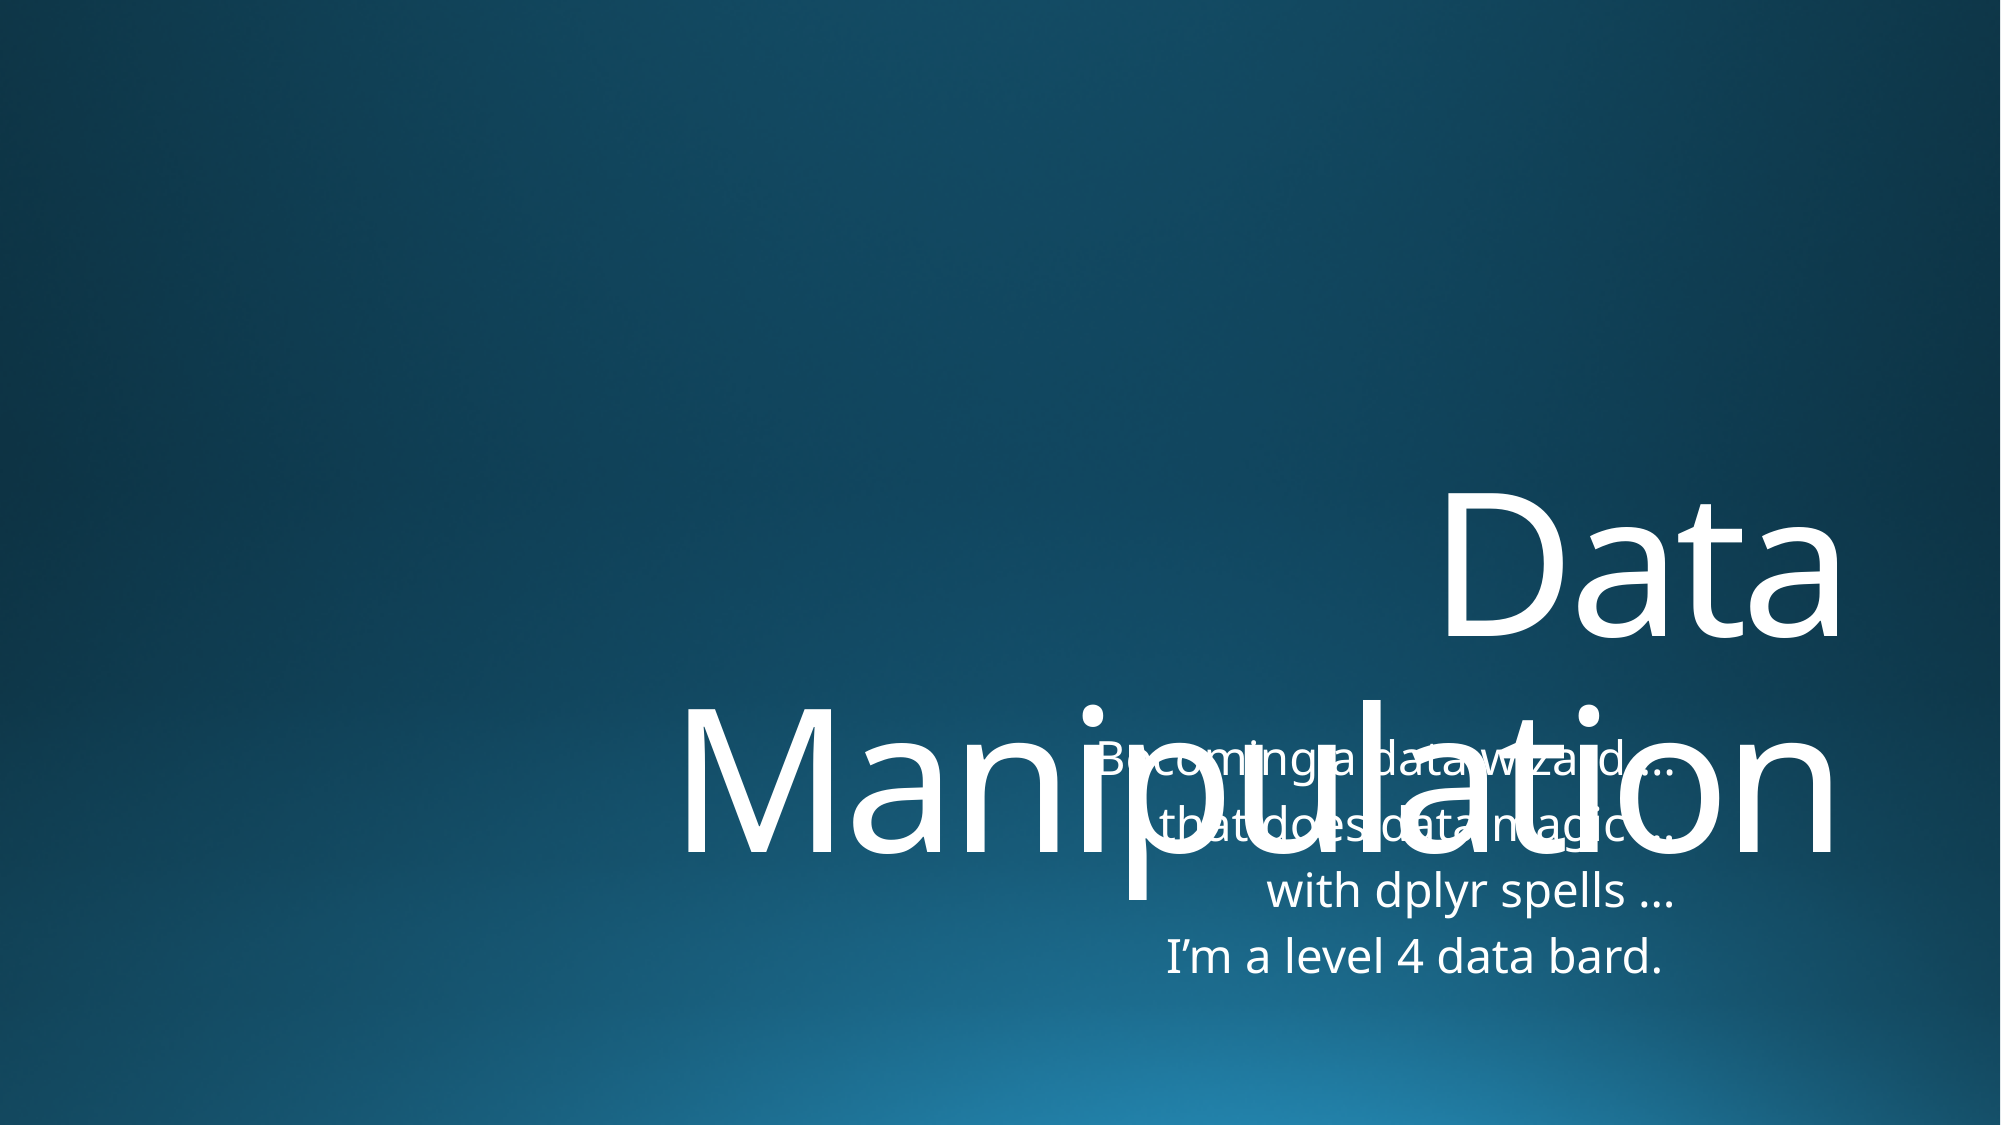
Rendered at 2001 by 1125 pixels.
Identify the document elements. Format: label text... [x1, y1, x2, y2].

picture [0, 0, 2001, 1125]
title Data Manipulation [362, 456, 1863, 726]
subtitle Becoming a data wizard … that does data magic … with dplyr spells … I’m a level 4 data bard. [190, 725, 1691, 992]
